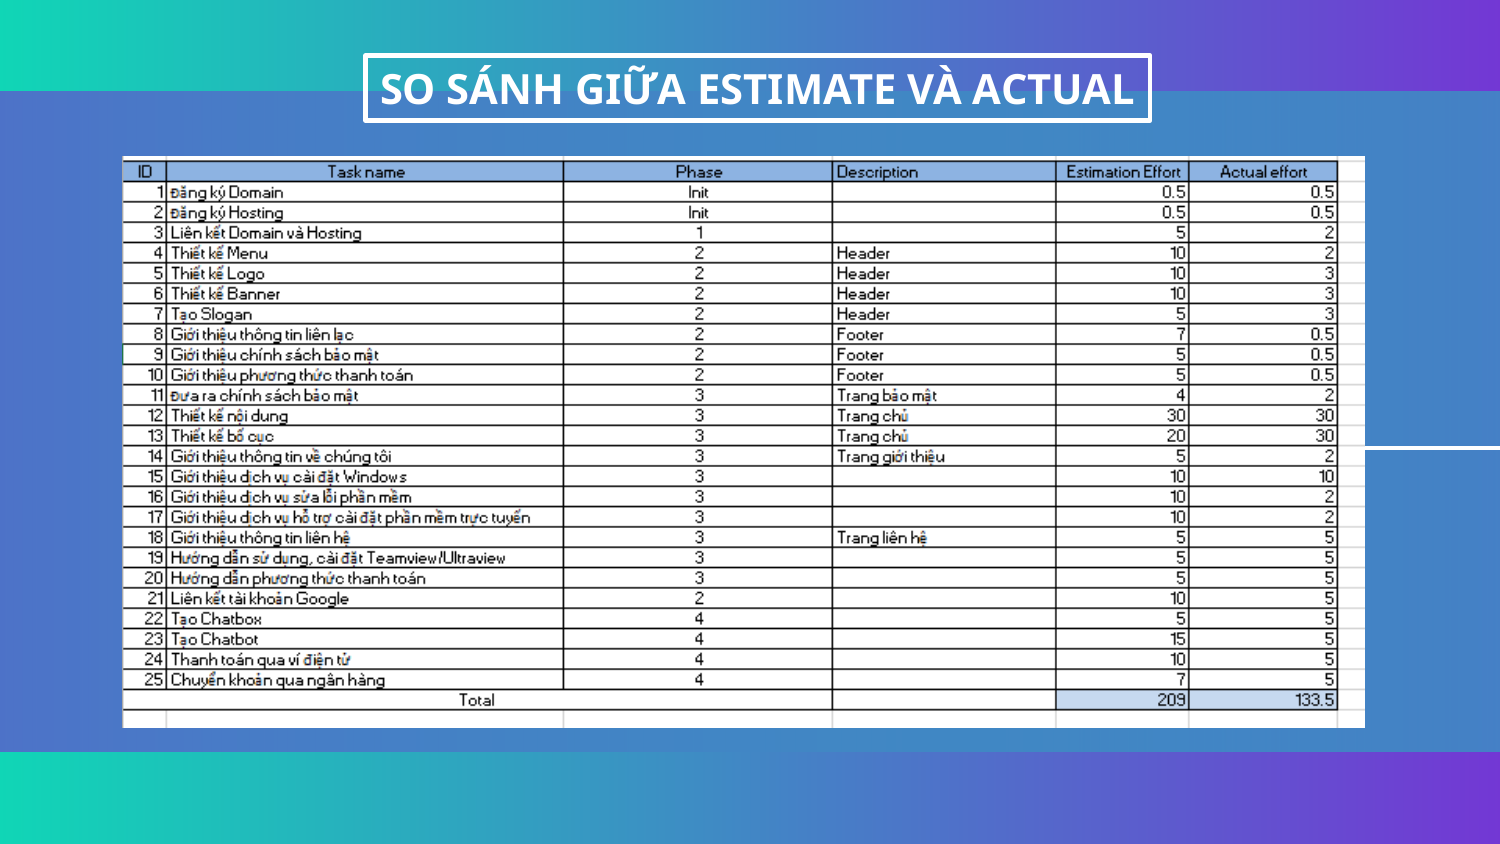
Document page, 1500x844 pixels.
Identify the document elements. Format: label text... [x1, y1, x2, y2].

picture [121, 155, 1365, 729]
text_box SO SÁNH GIỮA ESTIMATE VÀ ACTUAL [365, 55, 1151, 121]
